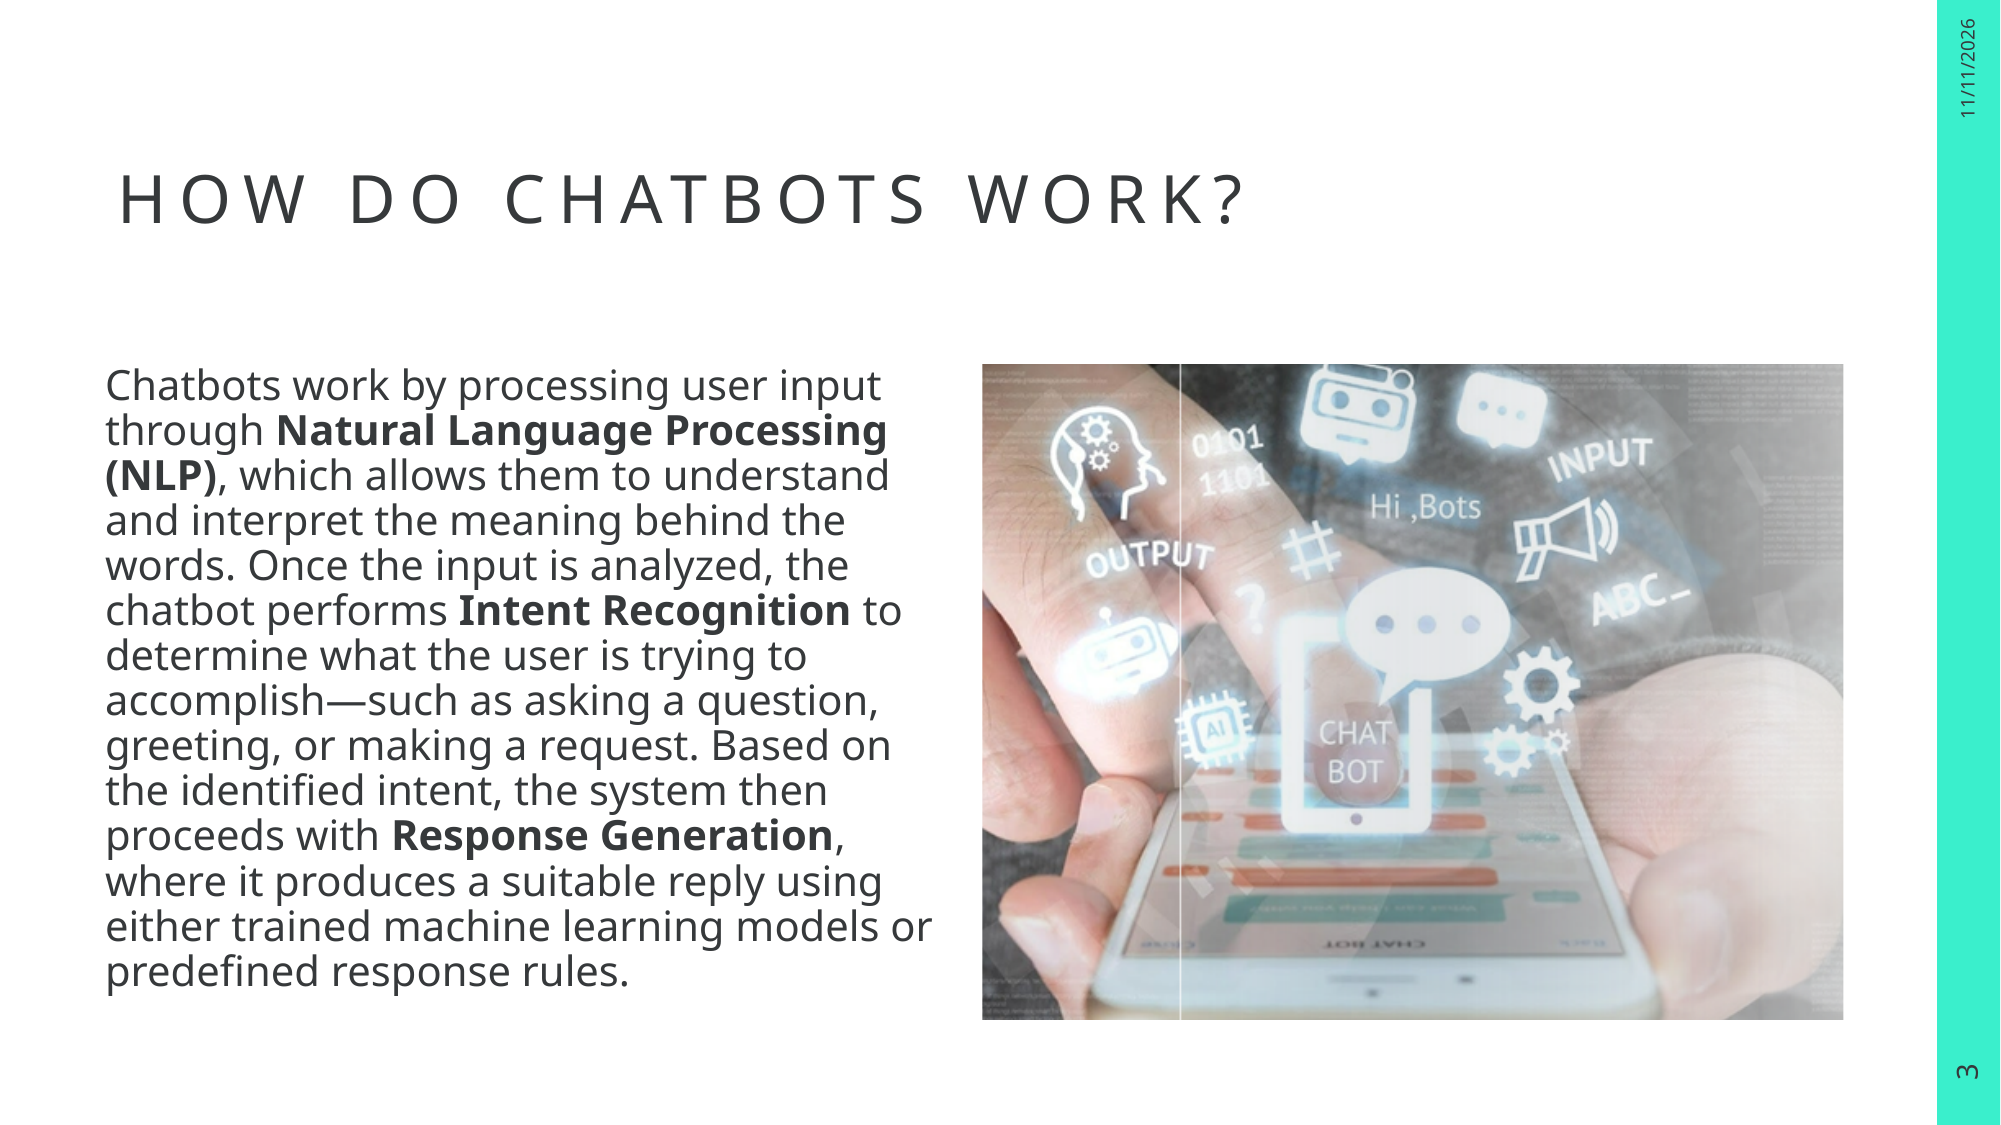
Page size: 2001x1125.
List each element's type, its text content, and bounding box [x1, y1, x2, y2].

picture [982, 364, 1844, 1020]
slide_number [1937, 0, 2000, 139]
list Chatbots work by processing user input through Natural Language Processing (NLP), which allows them to understand and interpret the meaning behind the words. Once the input is analyzed, the chatbot performs Intent Recognition to determine what the user is trying to accomplish—such as asking a question, greeting, or making a request. Based on the identified intent, the system then proceeds with Response Generation, where it produces a suitable reply using either trained machine learning models or predefined response rules. [90, 364, 952, 1020]
title How Do Chatbots Work? [102, 104, 1900, 285]
slide_number 3 [1937, 1019, 2000, 1125]
